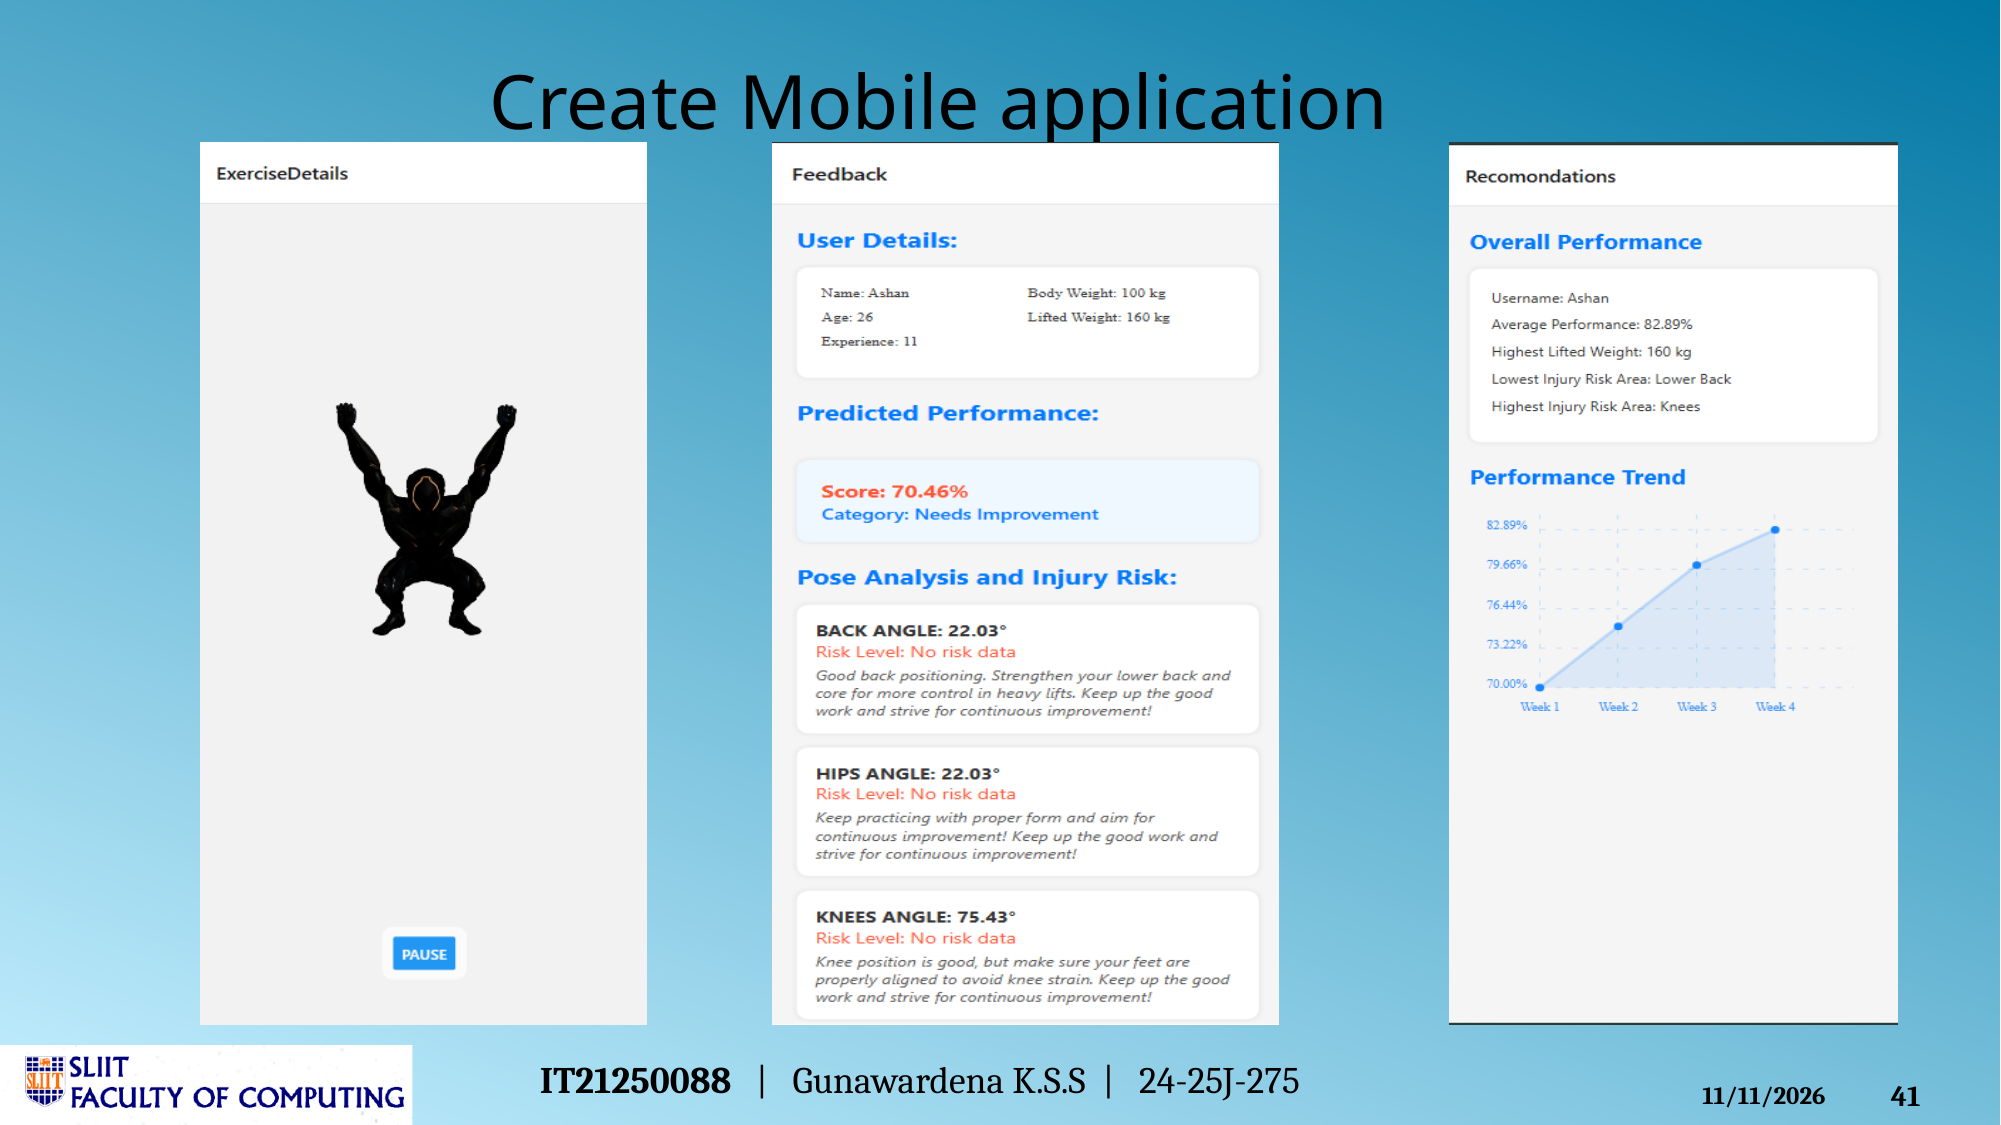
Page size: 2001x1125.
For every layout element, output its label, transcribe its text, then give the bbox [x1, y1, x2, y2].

title Create Mobile application [50, 50, 1848, 150]
text_box IT21250088 | Gunawardena K.S.S | 24-25J-275 [523, 1046, 1645, 1110]
picture [772, 141, 1279, 1026]
picture [200, 141, 648, 1026]
picture [1449, 141, 1898, 1026]
picture [0, 1045, 413, 1125]
